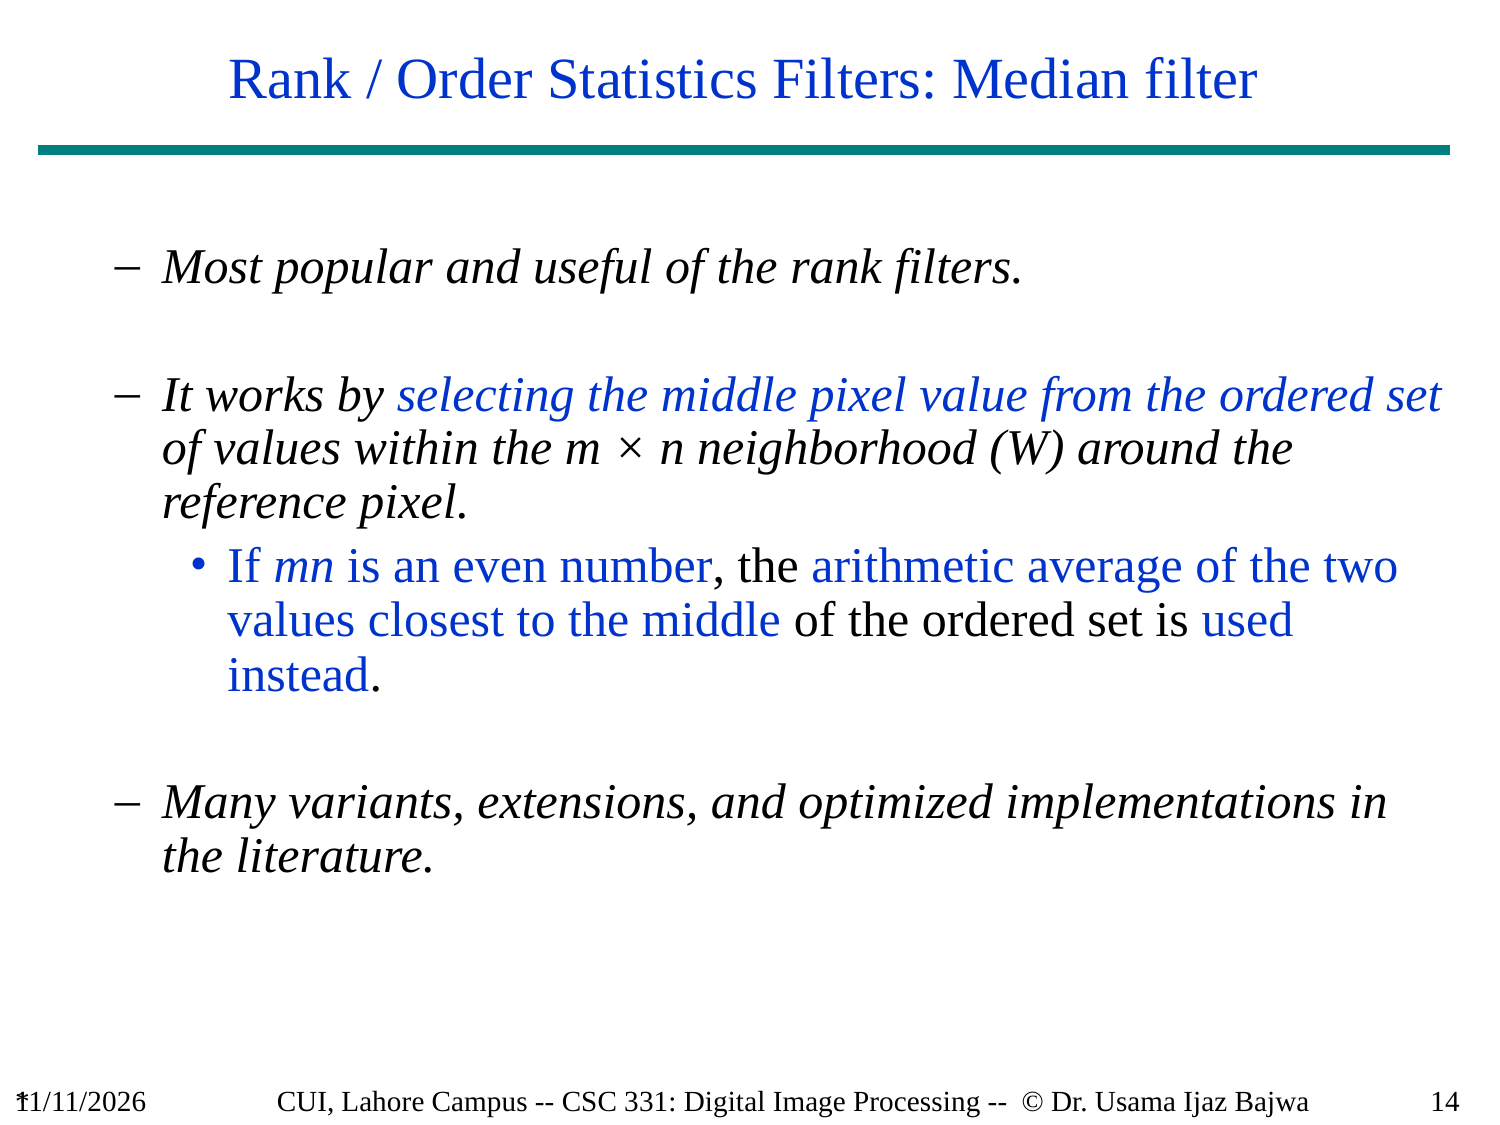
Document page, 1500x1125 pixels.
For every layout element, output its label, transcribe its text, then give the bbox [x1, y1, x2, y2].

footer CUI, Lahore Campus -- CSC 331: Digital Image Processing -- © Dr. Usama Ijaz Bajwa [212, 1074, 1375, 1125]
text_box 14 [1375, 1074, 1475, 1125]
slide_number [0, 1074, 212, 1125]
list Most popular and useful of the rank filters. It works by selecting the middle pixel value from the ordered set of values within the m × n neighborhood (W) around the reference pixel. If mn is an even number, the arithmetic average of the two values closest to the middle of the ordered set is used instead. Many variants, extensions, and optimized implementations in the literature. [24, 162, 1463, 1075]
title Rank / Order Statistics Filters: Median filter [37, 0, 1450, 150]
